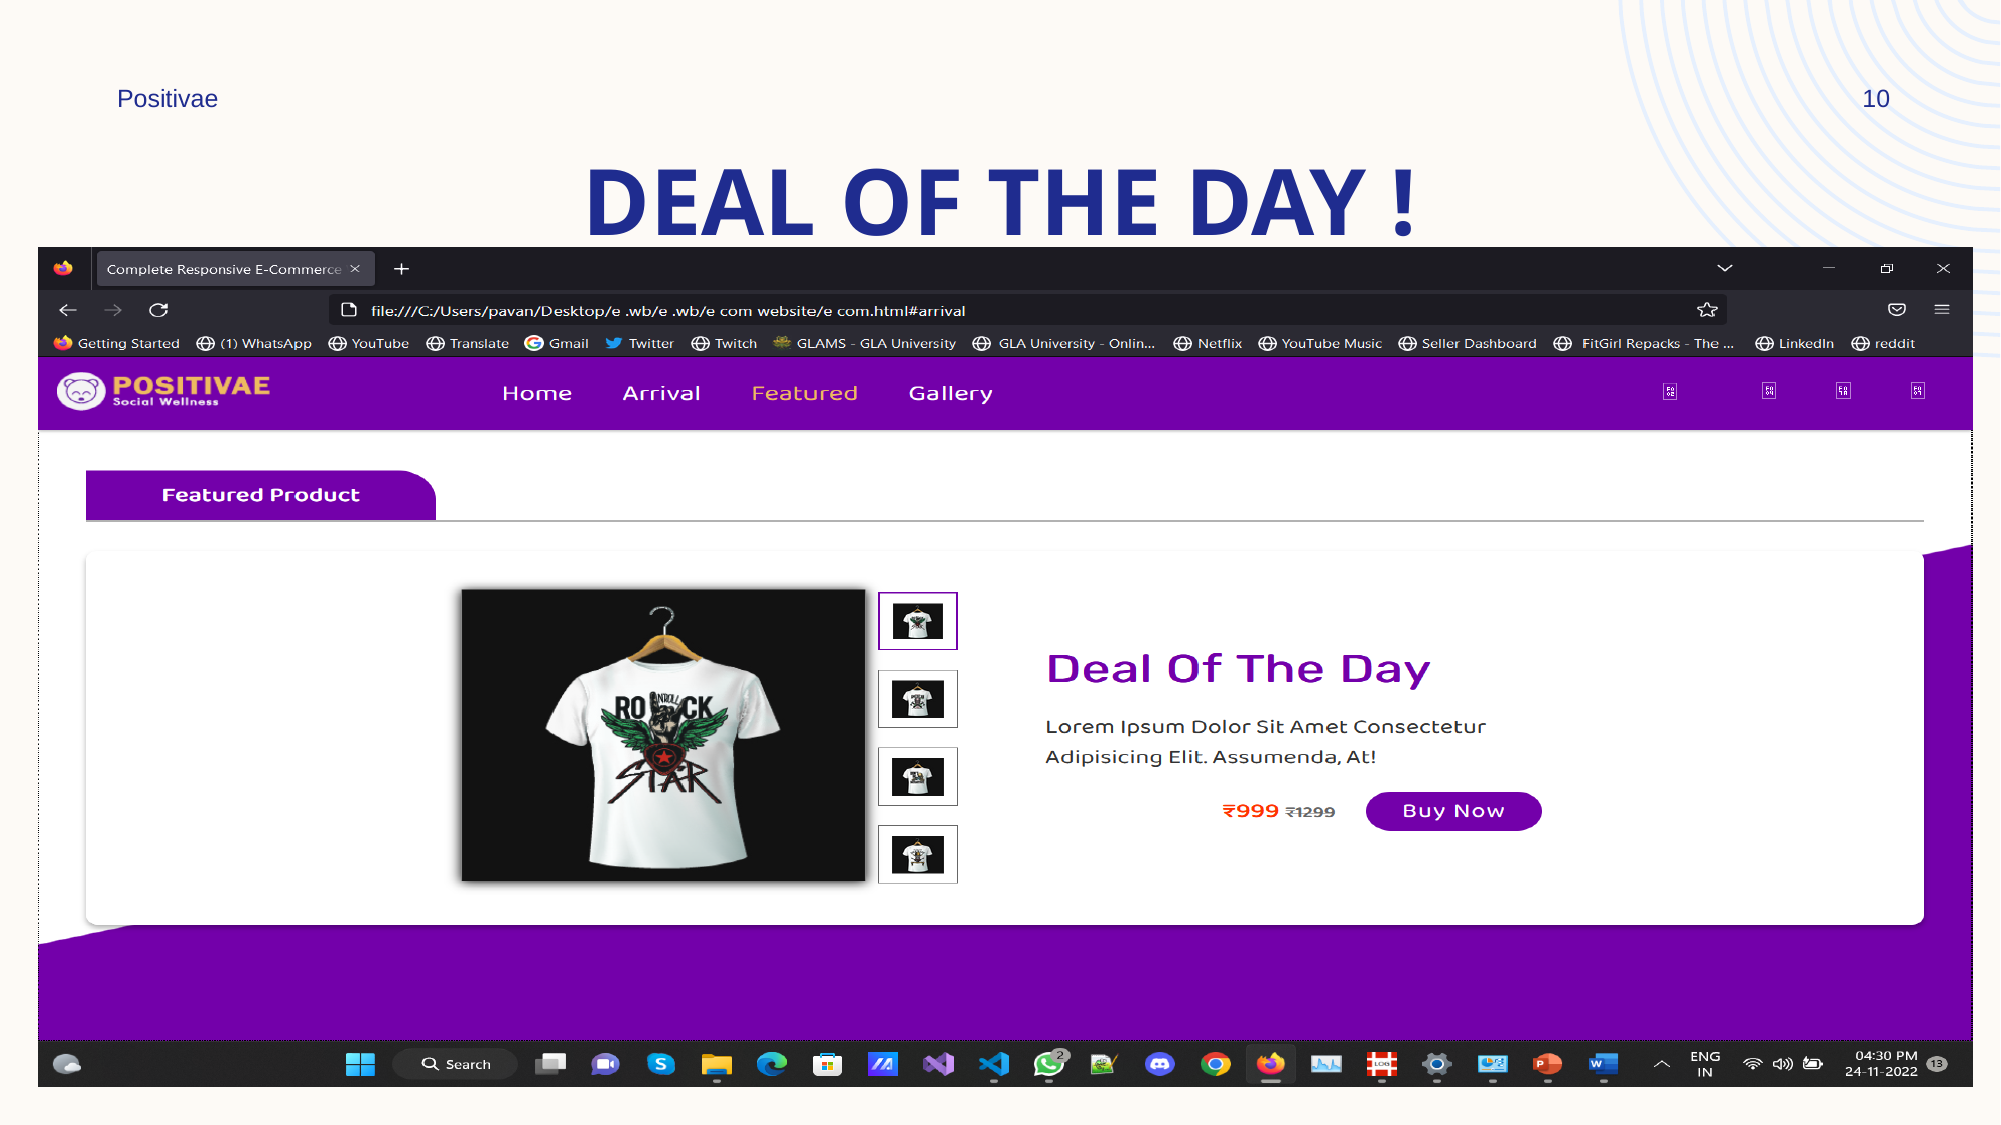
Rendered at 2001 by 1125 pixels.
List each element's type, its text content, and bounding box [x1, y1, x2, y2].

title DEAL OF THE DAY ! [124, 136, 1875, 247]
picture [38, 247, 1973, 1088]
footer Positivae [101, 75, 627, 120]
slide_number 10 [1795, 75, 1958, 120]
